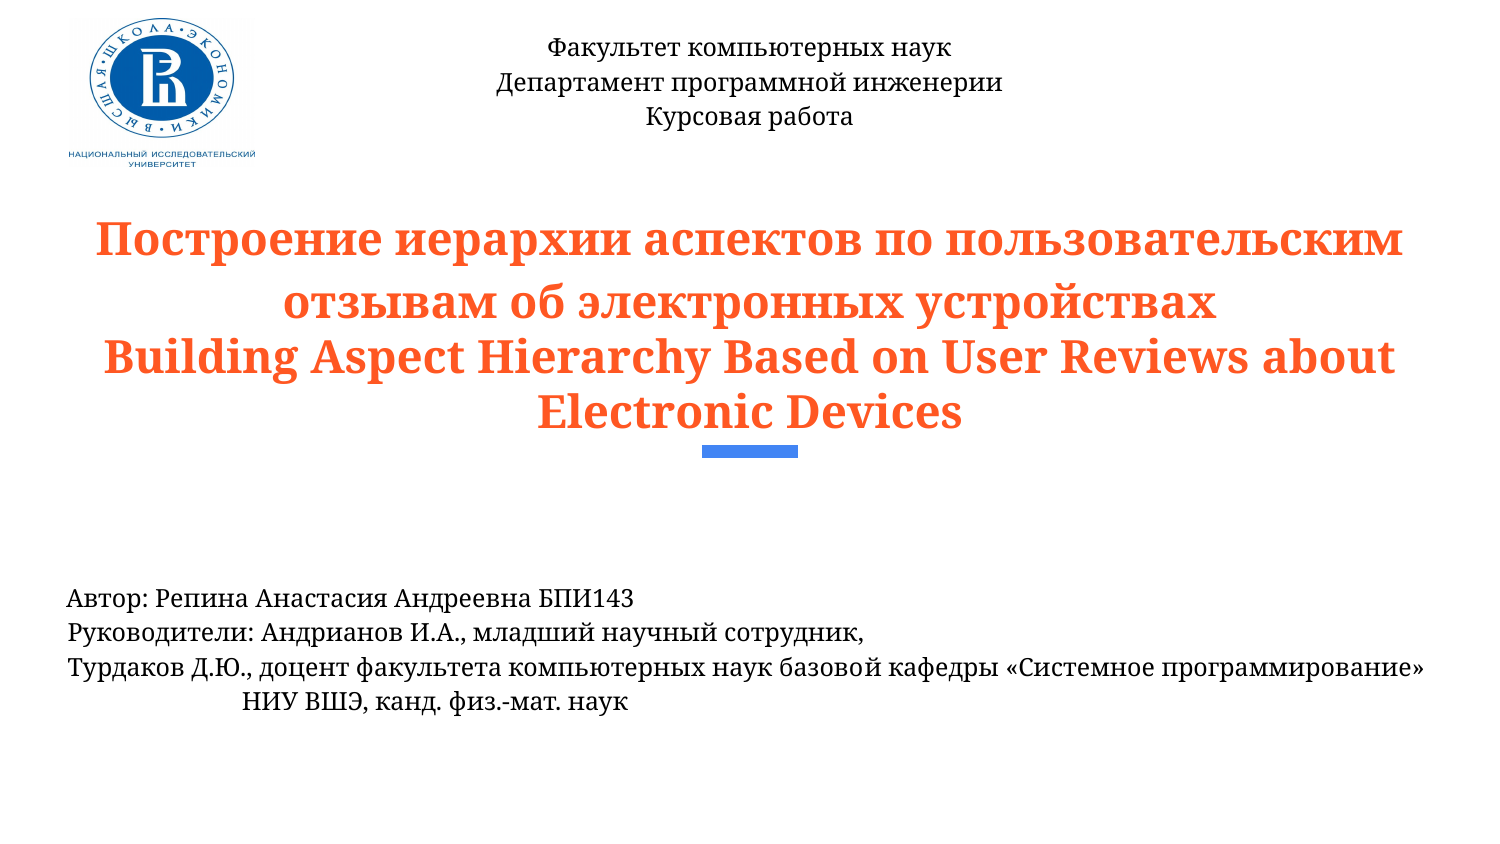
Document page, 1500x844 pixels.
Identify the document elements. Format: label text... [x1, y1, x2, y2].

subtitle Автор: Репина Анастасия Андреевна БПИ143 Руководители: Андрианов И.А., младший научный сотрудник, Турдаков Д.Ю., доцент факультета компьютерных наук базовой кафедры «Системное программирование» НИУ ВШЭ, канд. физ.-мат. наук [51, 562, 1449, 683]
title Построение иерархии аспектов по пользовательским отзывам об электронных устройствах Building Aspect Hierarchy Based on User Reviews about Electronic Devices [51, 131, 1449, 453]
text_box Факультет компьютерных наук Департамент программной инженерии Курсовая работа [256, 18, 1339, 140]
picture [69, 18, 255, 167]
